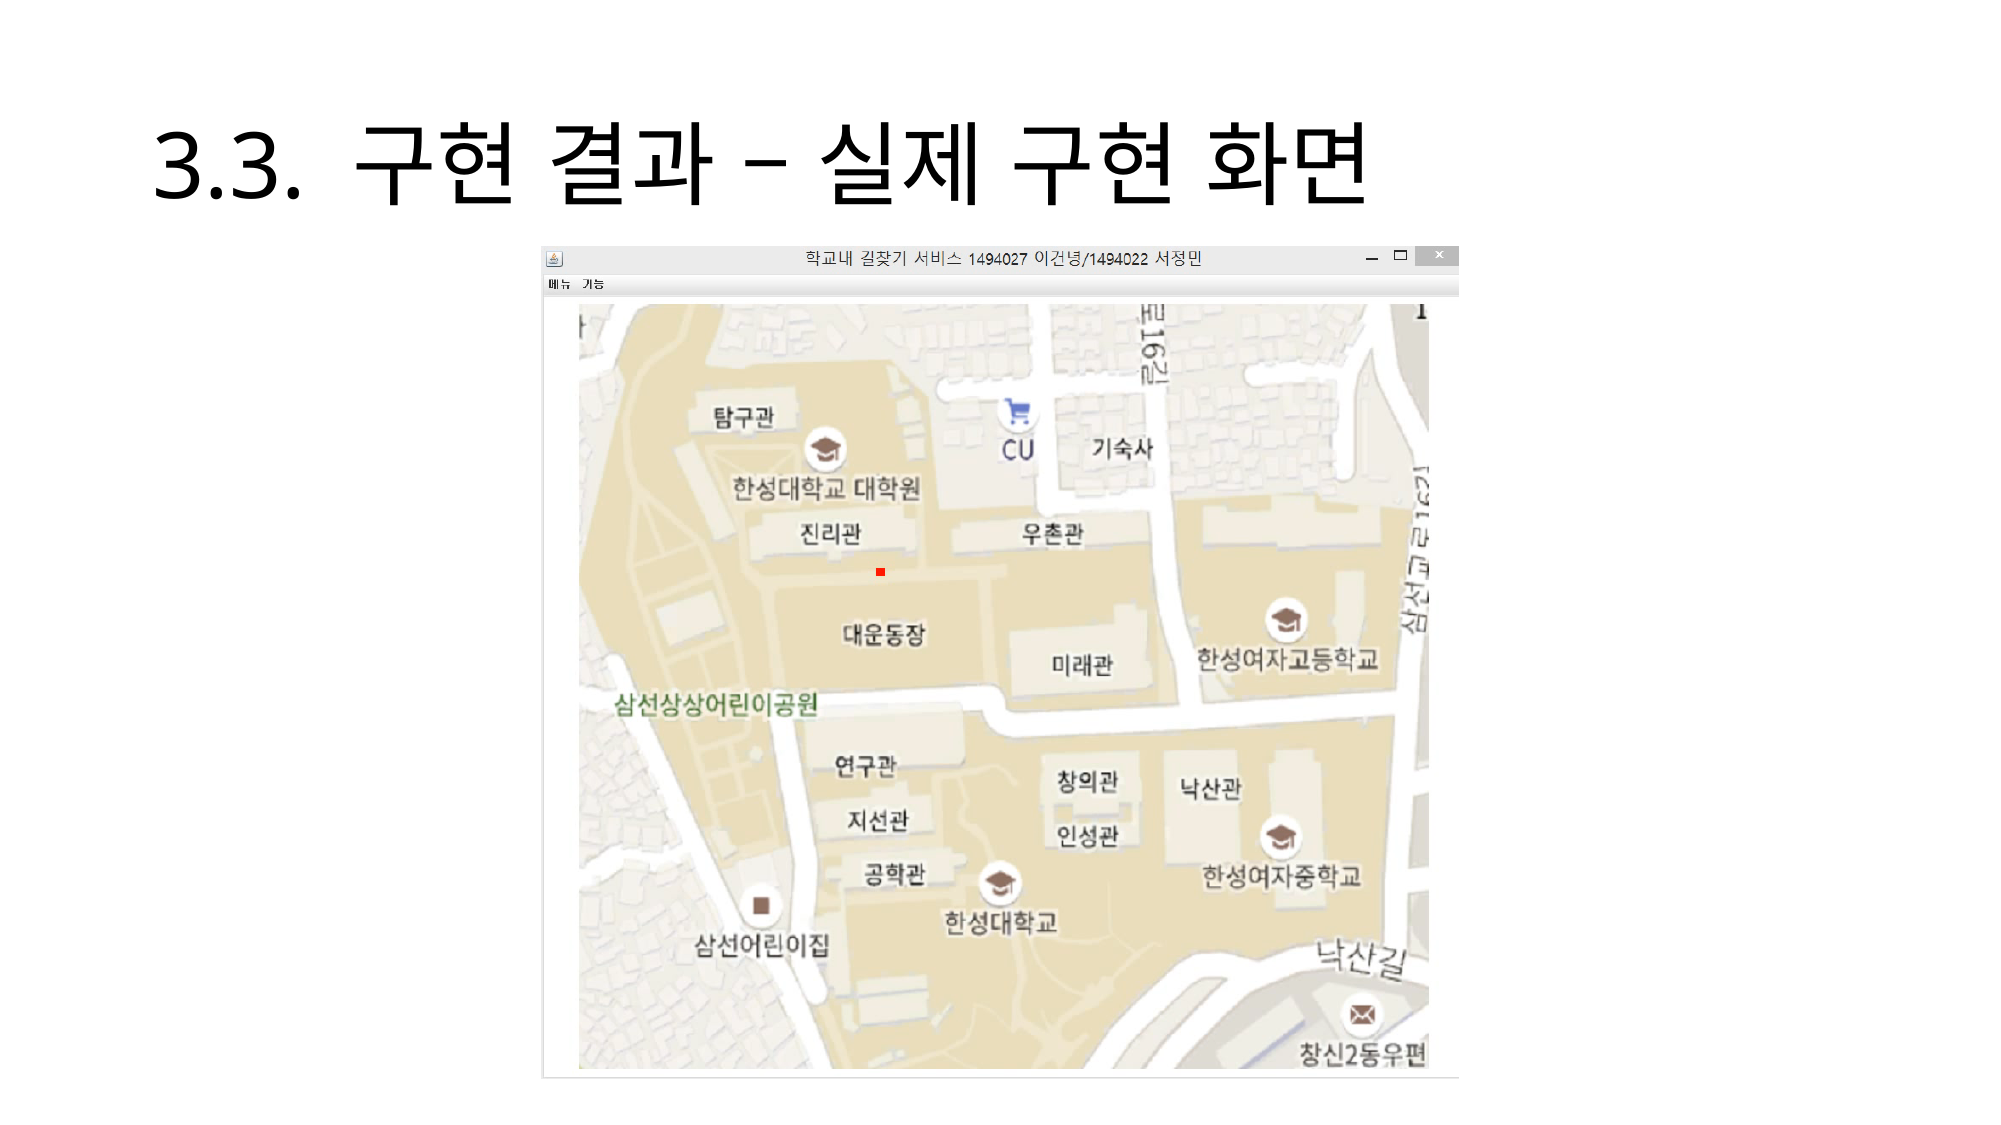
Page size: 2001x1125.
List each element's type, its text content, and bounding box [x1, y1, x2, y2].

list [540, 245, 1460, 1080]
title 3.3. 구현 결과 – 실제 구현 화면 [137, 59, 1863, 278]
